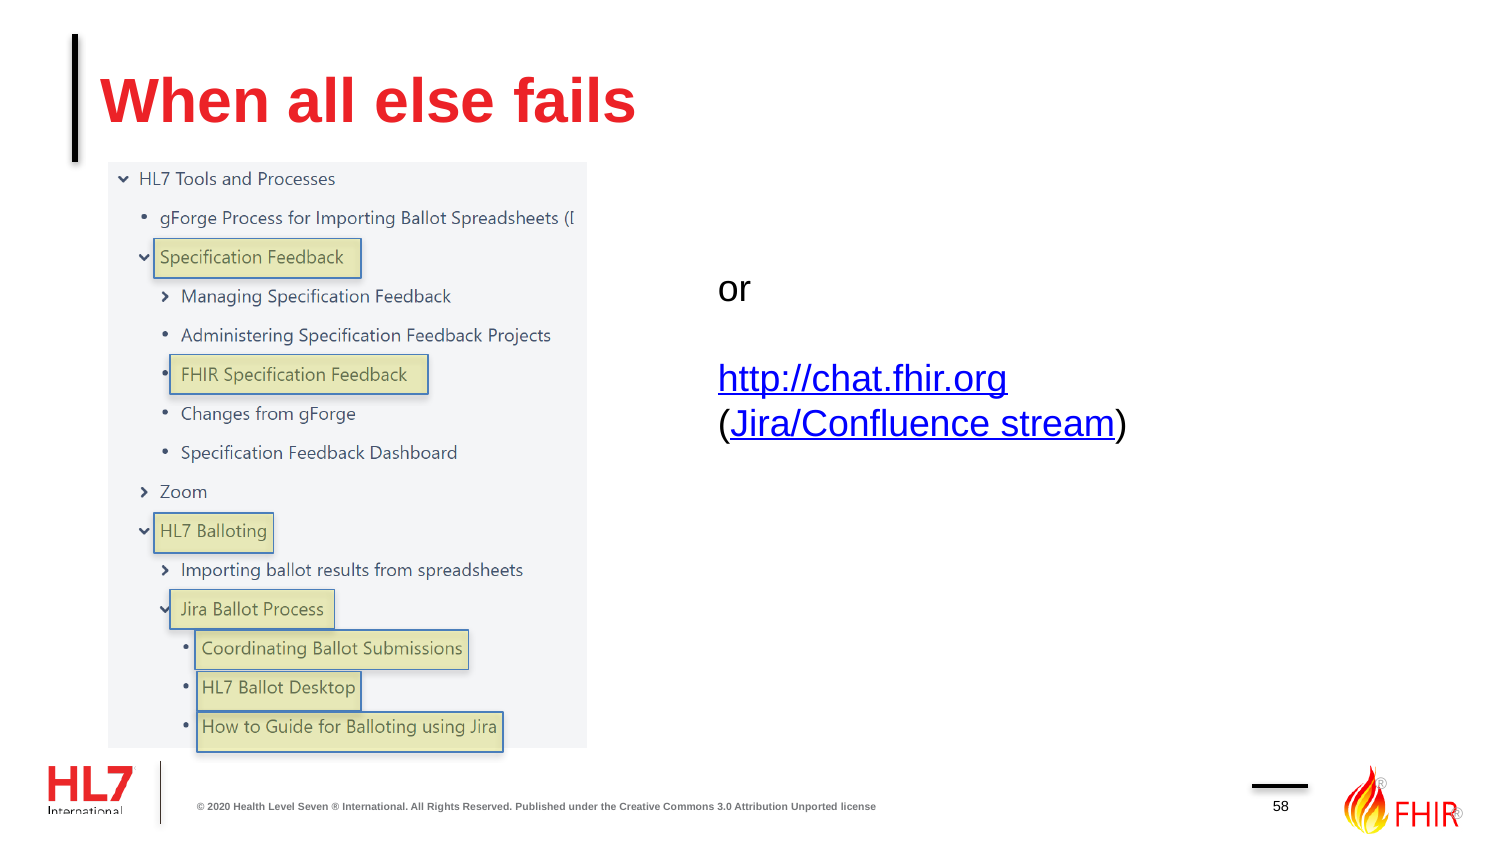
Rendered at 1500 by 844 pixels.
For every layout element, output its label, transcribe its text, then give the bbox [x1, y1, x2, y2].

slide_number 58 [1258, 786, 1304, 814]
footer © 2020 Health Level Seven ® International. All Rights Reserved. Published under the Creative Commons 3.0 Attribution Unported license [196, 786, 941, 813]
title When all else fails [100, 33, 1451, 163]
picture [107, 161, 587, 748]
text_box or http://chat.fhir.org (Jira/Confluence stream) [703, 256, 1313, 451]
picture [1339, 760, 1463, 837]
